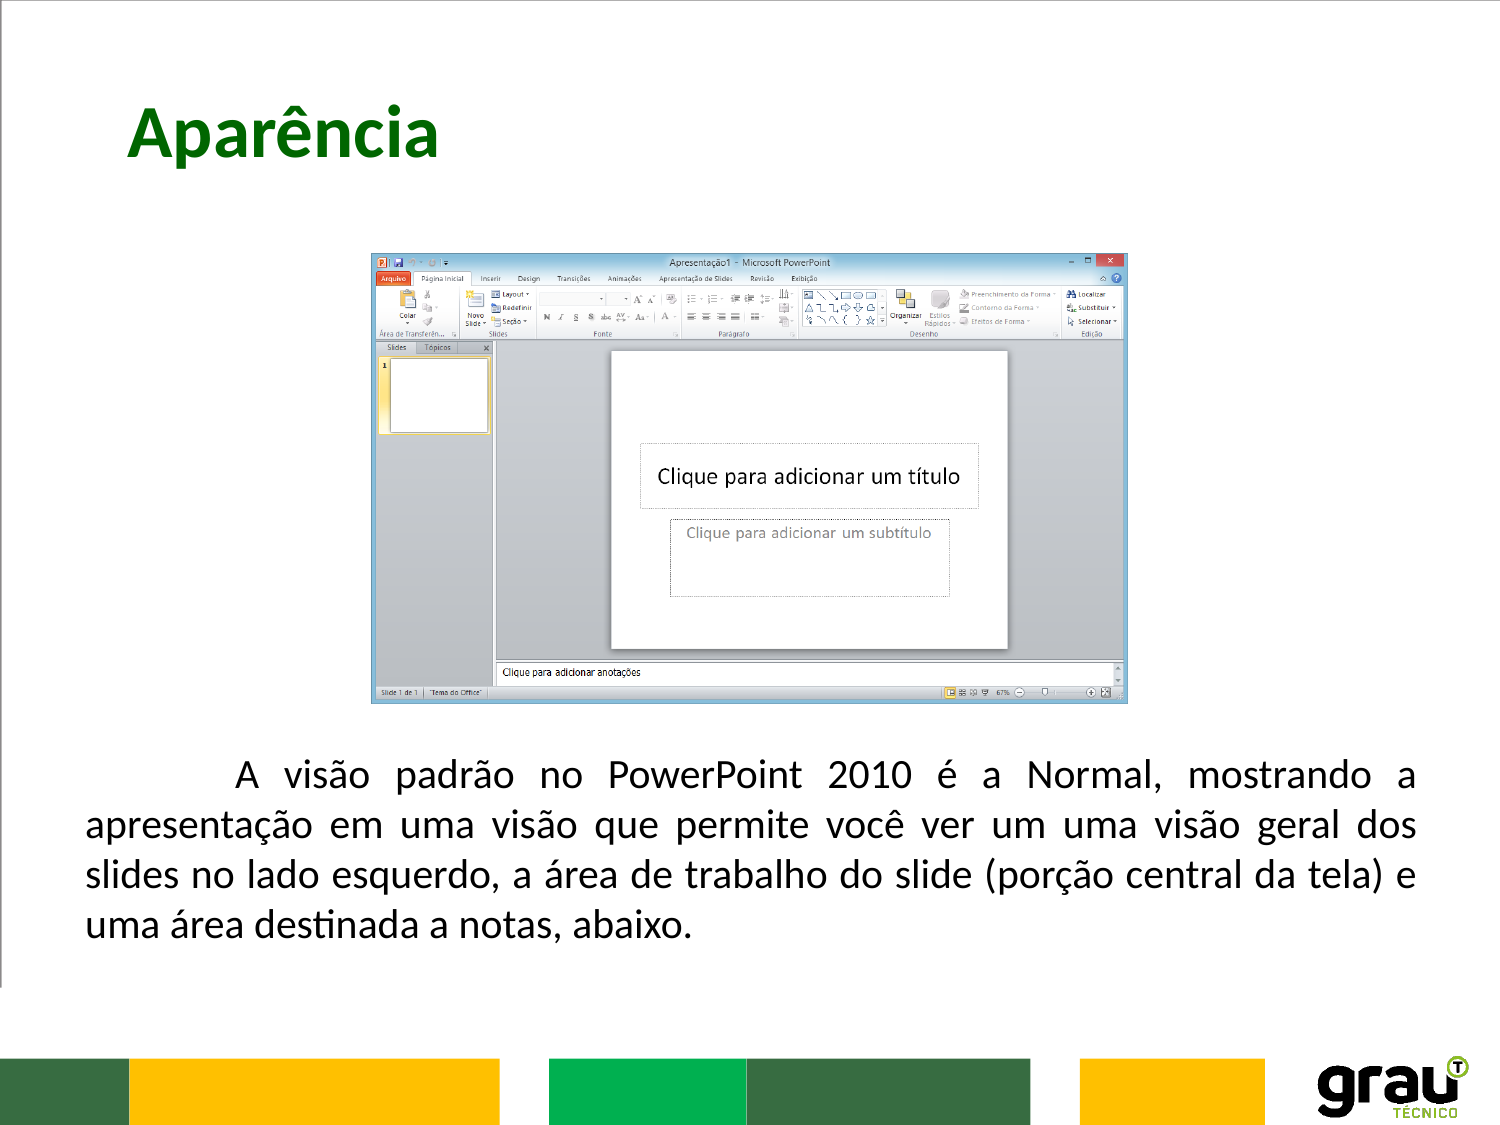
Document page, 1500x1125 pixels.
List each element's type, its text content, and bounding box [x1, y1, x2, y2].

text_box A visão padrão no PowerPoint 2010 é a Normal, mostrando a apresentação em uma visão que permite você ver um uma visão geral dos slides no lado esquerdo, a área de trabalho do slide (porção central da tela) e uma área destinada a notas, abaixo. [70, 739, 1433, 955]
text_box Aparência [112, 7, 1388, 249]
picture [1316, 1055, 1470, 1121]
picture [0, 0, 1500, 987]
